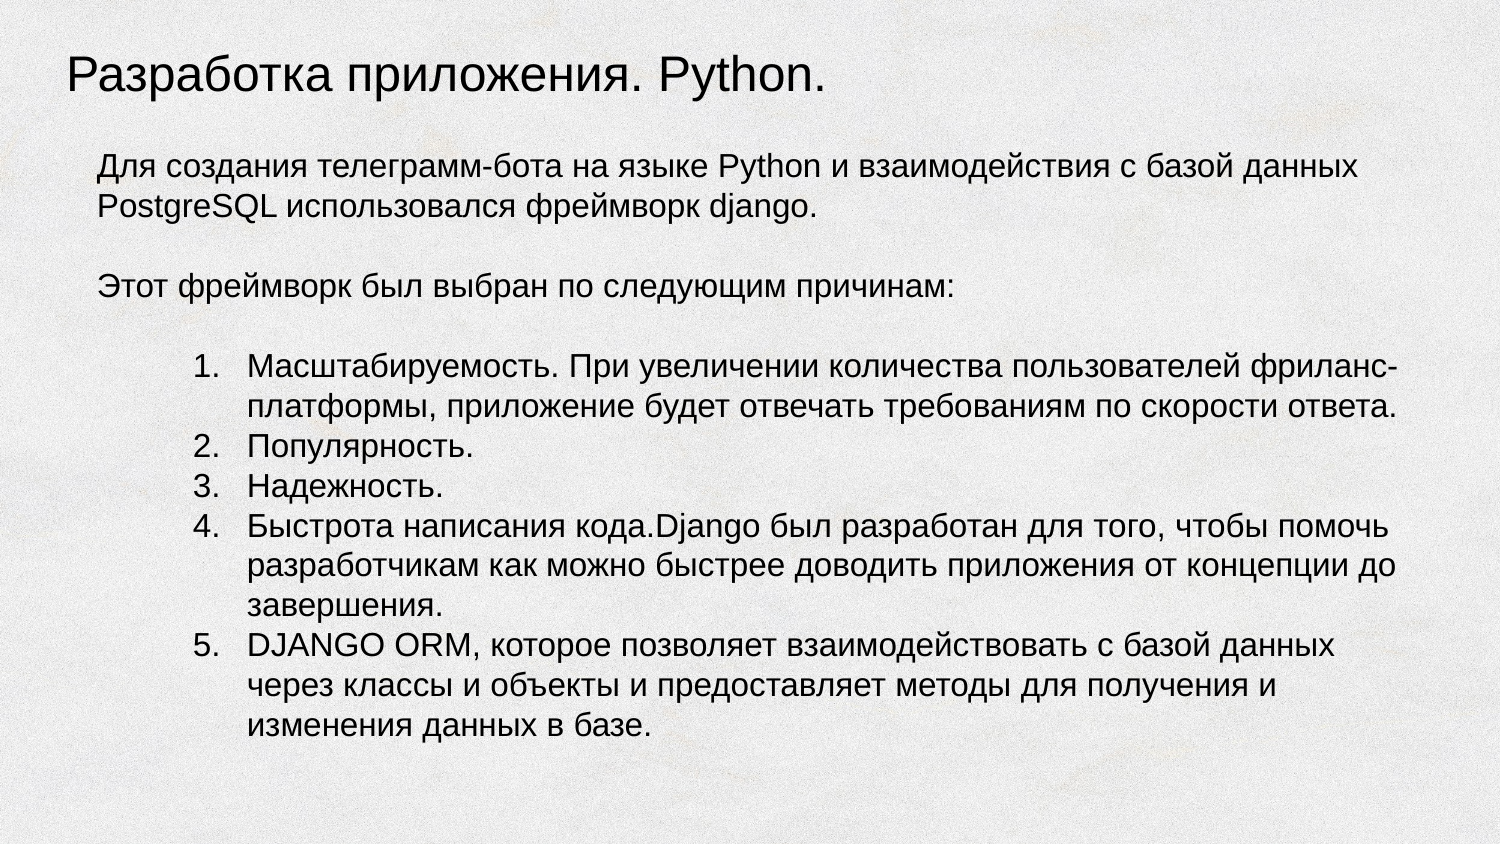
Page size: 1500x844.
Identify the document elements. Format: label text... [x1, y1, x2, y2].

list Для создания телеграмм-бота на языке Python и взаимодействия с базой данных PostgreSQL использовался фреймворк django. Этот фреймворк был выбран по следующим причинам: Масштабируемость. При увеличении количества пользователей фриланс-платформы, приложение будет отвечать требованиям по скорости ответа. Популярность. Надежность. Быстрота написания кода.Django был разработан для того, чтобы помочь разработчикам как можно быстрее доводить приложения от концепции до завершения. DJANGO ORM, которое позволяет взаимодействовать с базой данных через классы и объекты и предоставляет методы для получения и изменения данных в базе. [81, 129, 1418, 817]
title Разработка приложения. Python. [51, 48, 1449, 142]
picture [0, 0, 1500, 844]
